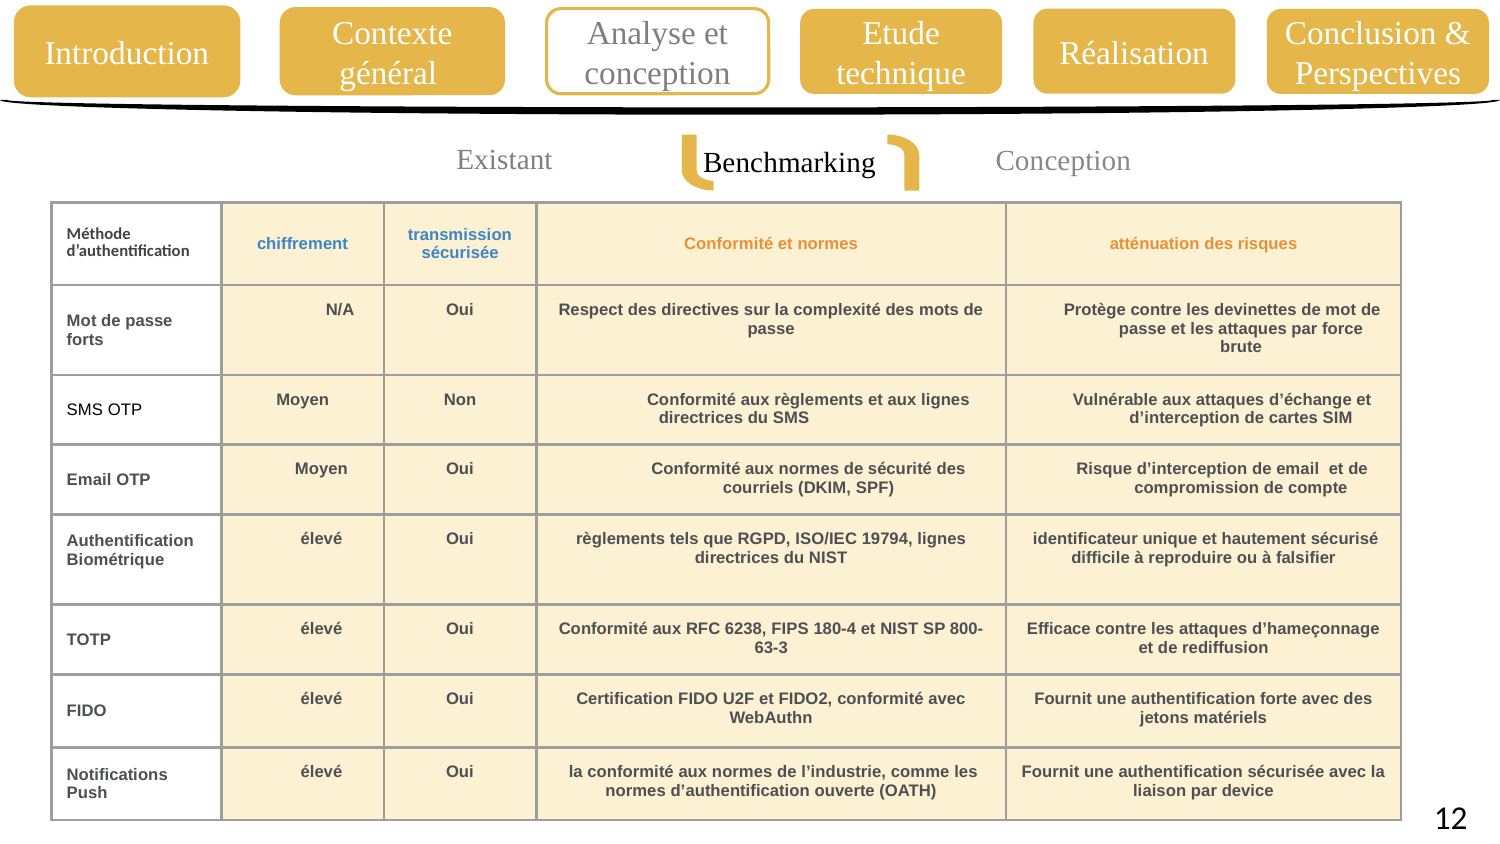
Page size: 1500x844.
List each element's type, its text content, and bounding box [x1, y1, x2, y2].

table_cell FIDO [53, 676, 220, 746]
table_cell Efficace contre les attaques d’hameçonnage et de rediffusion [1007, 606, 1400, 673]
table_cell SMS OTP [53, 376, 220, 443]
text_box Benchmarking [660, 136, 919, 187]
table_cell Moyen [223, 376, 383, 443]
text_box Réalisation [1033, 8, 1236, 94]
table_cell Non [385, 376, 535, 443]
table_cell Conformité aux RFC 6238, FIPS 180-4 et NIST SP 800-63-3 [538, 606, 1005, 673]
table_cell élevé [223, 749, 383, 819]
table_cell Oui [385, 446, 535, 513]
text_box [0, 99, 1500, 115]
table_cell Oui [385, 676, 535, 746]
table_cell Fournit une authentification forte avec des jetons matériels [1007, 676, 1400, 746]
table_cell Vulnérable aux attaques d’échange et d’interception de cartes SIM [1007, 376, 1400, 443]
table_cell Notifications Push [53, 749, 220, 819]
table_cell N/A [223, 286, 383, 374]
slide_number ‹#› [1132, 793, 1483, 839]
table_cell Oui [385, 286, 535, 374]
text_box Etude technique [800, 8, 1003, 94]
table_cell la conformité aux normes de l’industrie, comme les normes d’authentification ouverte (OATH) [538, 749, 1005, 819]
table_cell Risque d’interception de email et de compromission de compte [1007, 446, 1400, 513]
table_cell élevé [223, 676, 383, 746]
table_cell Oui [385, 516, 535, 603]
table_cell Conformité aux règlements et aux lignes directrices du SMS [538, 376, 1005, 443]
table_cell identificateur unique et hautement sécurisé difficile à reproduire ou à falsifier [1007, 516, 1400, 603]
table_cell Mot de passe forts [53, 286, 220, 374]
table_header Conformité et normes [538, 204, 1005, 284]
table_header transmission sécurisée [385, 204, 535, 284]
text_box Existant [375, 133, 634, 184]
table_cell Email OTP [53, 446, 220, 513]
table_cell Protège contre les devinettes de mot de passe et les attaques par force brute [1007, 286, 1400, 374]
table_header atténuation des risques [1007, 204, 1400, 284]
text_box Conclusion & Perspectives [1266, 8, 1490, 94]
table_cell Oui [385, 749, 535, 819]
table_cell Certification FIDO U2F et FIDO2, conformité avec WebAuthn [538, 676, 1005, 746]
table_header chiffrement [223, 204, 383, 284]
table_cell Respect des directives sur la complexité des mots de passe [538, 286, 1005, 374]
table_cell Fournit une authentification sécurisée avec la liaison par device [1007, 749, 1400, 819]
text_box Conception [934, 133, 1193, 184]
text_box Contexte général [281, 8, 504, 94]
table_cell élevé [223, 516, 383, 603]
table_cell TOTP [53, 606, 220, 673]
table_cell élevé [223, 606, 383, 673]
table_cell Oui [385, 606, 535, 673]
table_header Méthode d’authentification [53, 204, 220, 284]
table_cell Conformité aux normes de sécurité des courriels (DKIM, SPF) [538, 446, 1005, 513]
table_cell Moyen [223, 446, 383, 513]
text_box Analyse et conception [546, 8, 769, 94]
text_box Introduction [15, 7, 239, 96]
table_cell règlements tels que RGPD, ISO/IEC 19794, lignes directrices du NIST [538, 516, 1005, 603]
table_cell Authentification Biométrique [53, 516, 220, 603]
